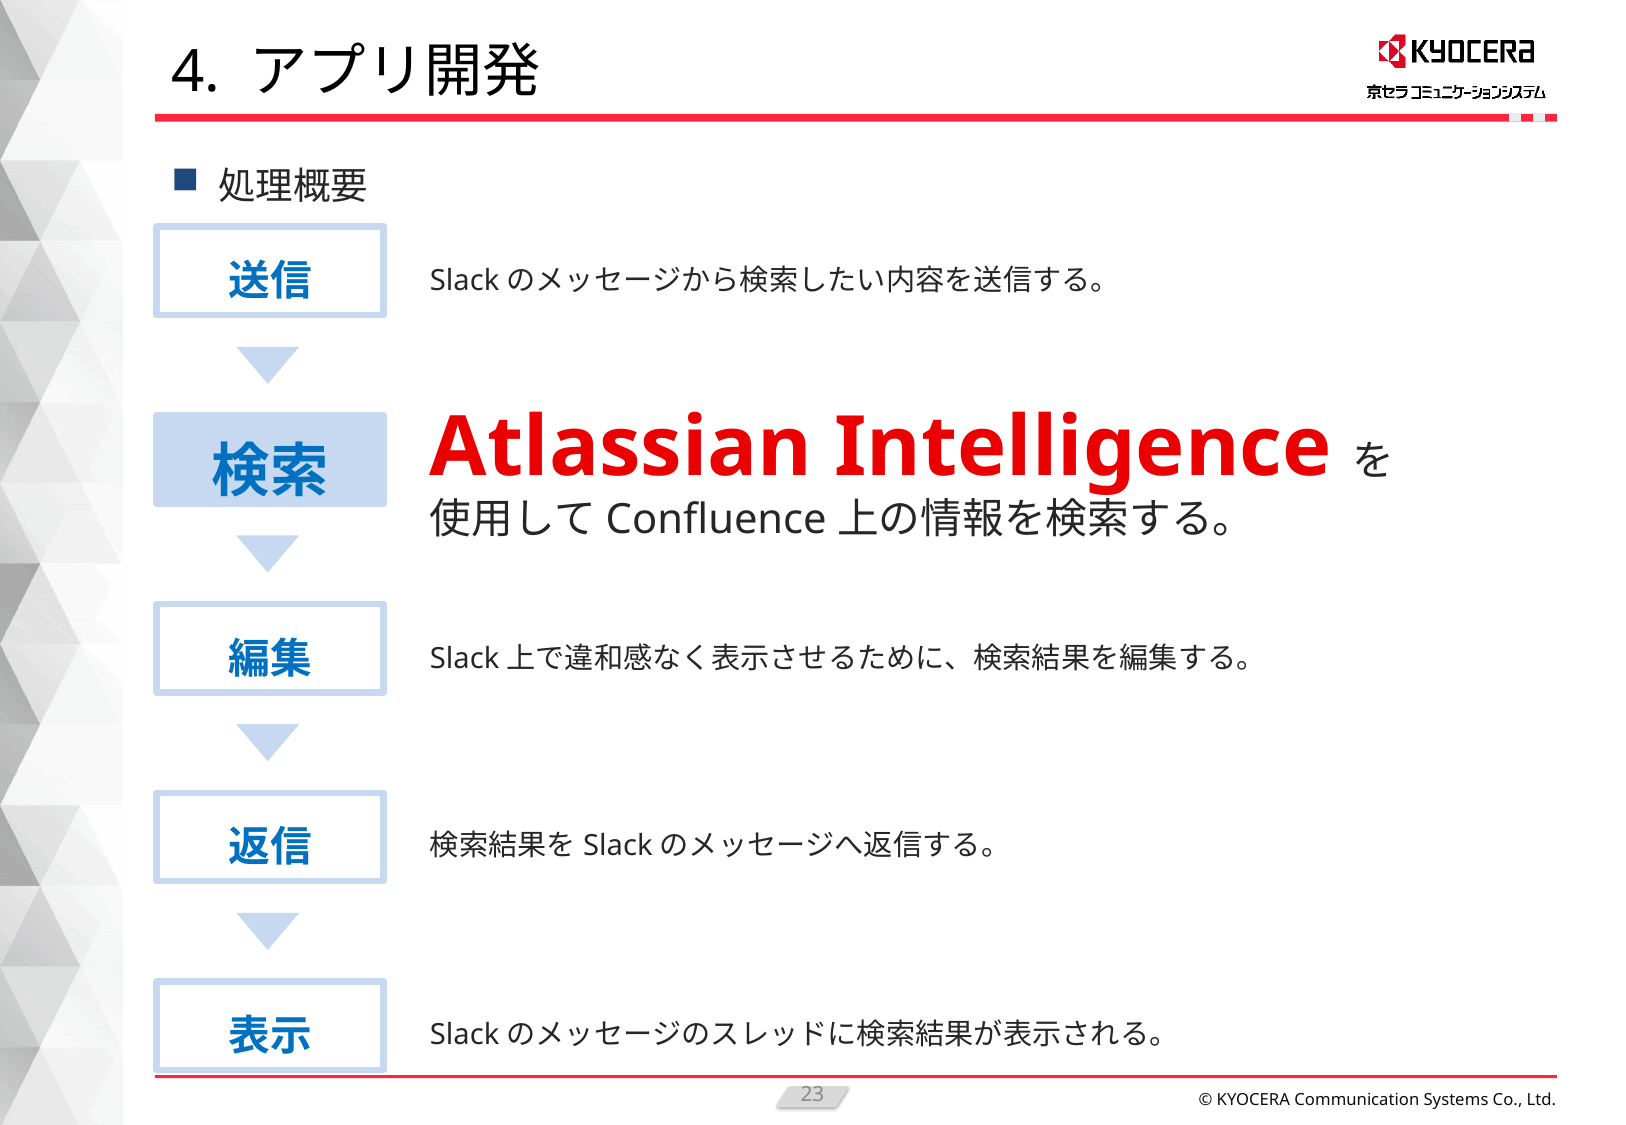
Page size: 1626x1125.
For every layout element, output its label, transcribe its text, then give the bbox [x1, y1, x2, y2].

text_box 検索結果をSlackのメッセージへ返信する。 [415, 803, 1530, 869]
text_box 処理概要 [156, 154, 616, 215]
picture [1347, 24, 1565, 108]
picture [0, 0, 123, 1125]
text_box 検索 [154, 413, 386, 506]
text_box Slackのメッセージのスレッドに検索結果が表示される。 [415, 992, 1530, 1059]
text_box 返信 [154, 791, 386, 883]
text_box 表示 [154, 979, 386, 1072]
text_box [234, 910, 302, 953]
text_box 送信 [154, 224, 386, 317]
slide_number 23 [629, 1065, 996, 1125]
text_box [234, 722, 302, 764]
text_box Slackのメッセージから検索したい内容を送信する。 [415, 237, 1530, 304]
text_box [234, 344, 302, 386]
title 4. アプリ開発 [156, 20, 1337, 125]
text_box Atlassian Intelligenceを 使用してConfluence上の情報を検索する。 [415, 368, 1530, 550]
text_box 編集 [154, 602, 386, 695]
text_box [234, 533, 302, 575]
text_box Slack上で違和感なく表示させるために、検索結果を編集する。 [415, 615, 1530, 682]
